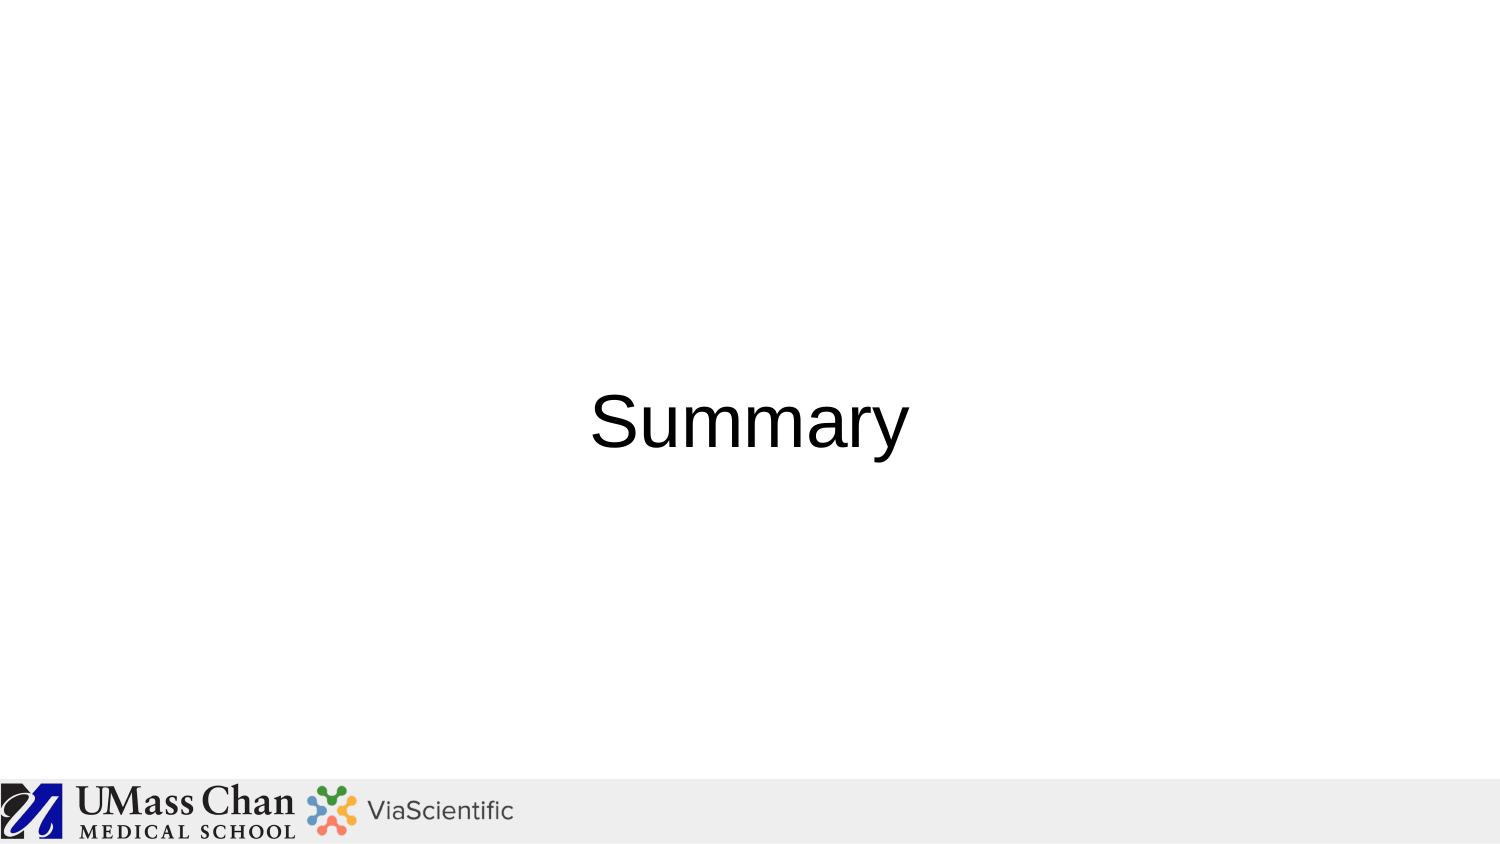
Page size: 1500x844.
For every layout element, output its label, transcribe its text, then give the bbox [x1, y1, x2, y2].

title Summary [51, 352, 1449, 491]
picture [0, 783, 296, 839]
picture [306, 783, 515, 840]
